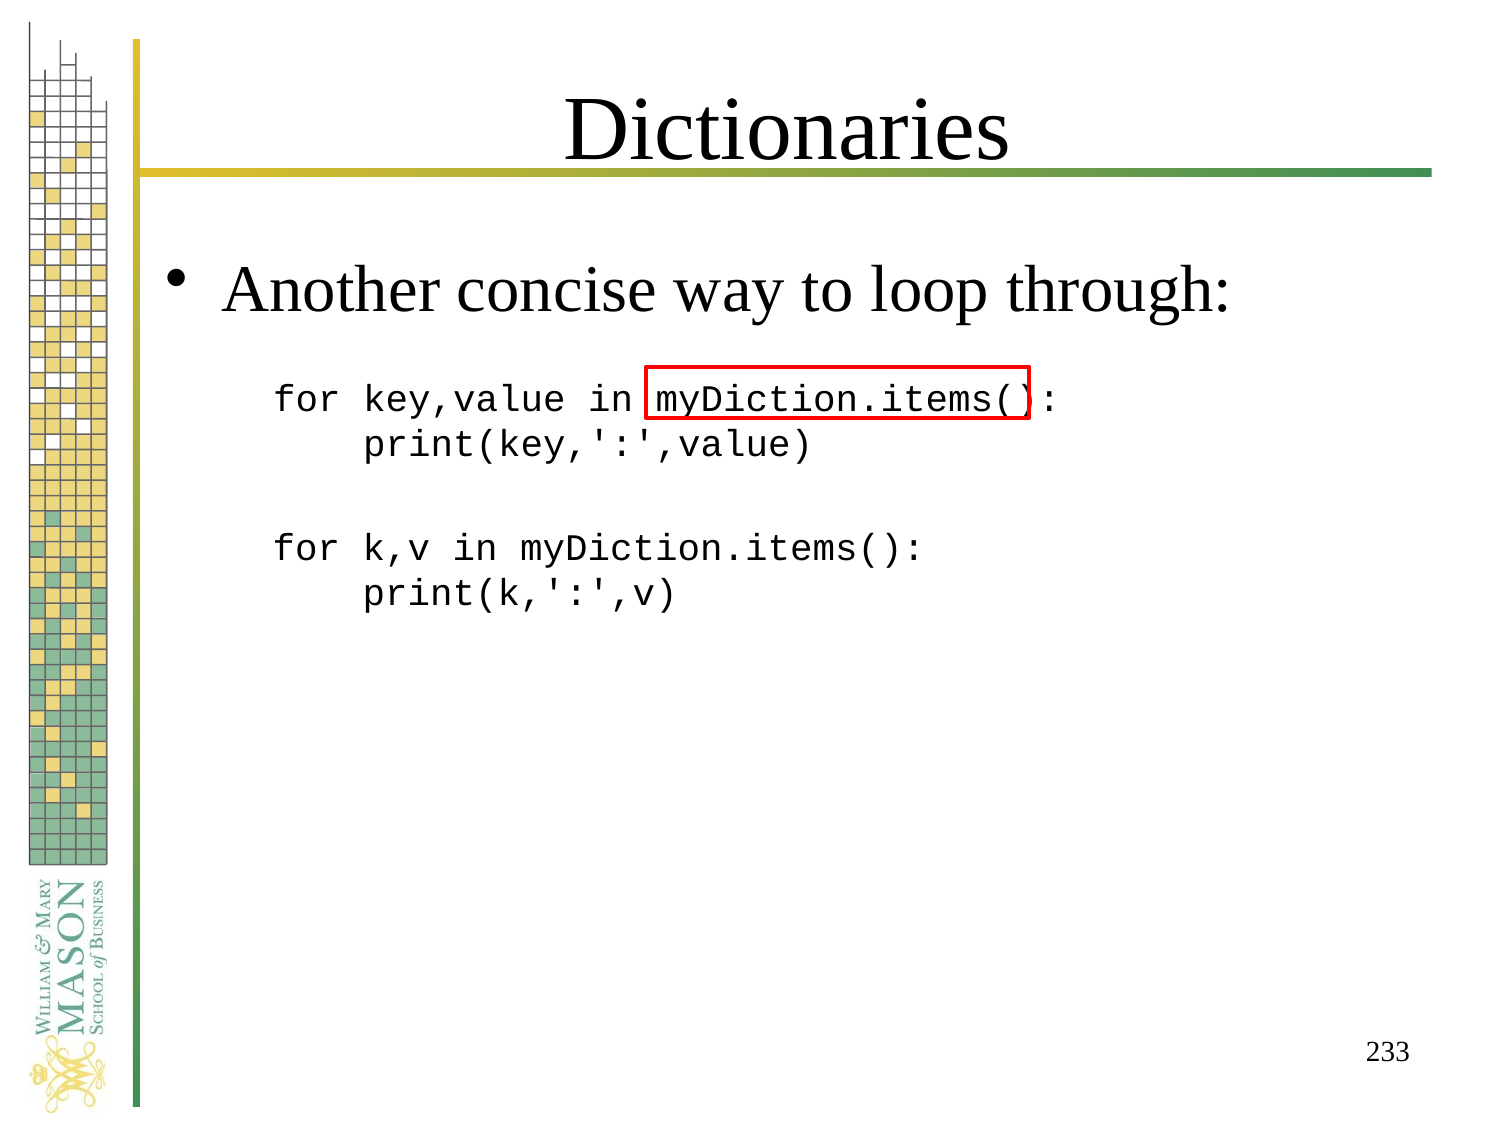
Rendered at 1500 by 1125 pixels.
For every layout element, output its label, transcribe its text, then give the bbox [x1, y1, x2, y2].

list Another concise way to loop through: [150, 237, 1425, 1005]
text_box for k,v in myDiction.items(): print(k,':',v) [257, 515, 941, 620]
text_box for key,value in myDiction.items(): print(key,':',value) [258, 366, 1076, 472]
text_box [644, 365, 1031, 420]
table_header Description [29, 879, 107, 1113]
title Dictionaries [150, 45, 1425, 200]
slide_number 233 [1048, 1024, 1426, 1103]
